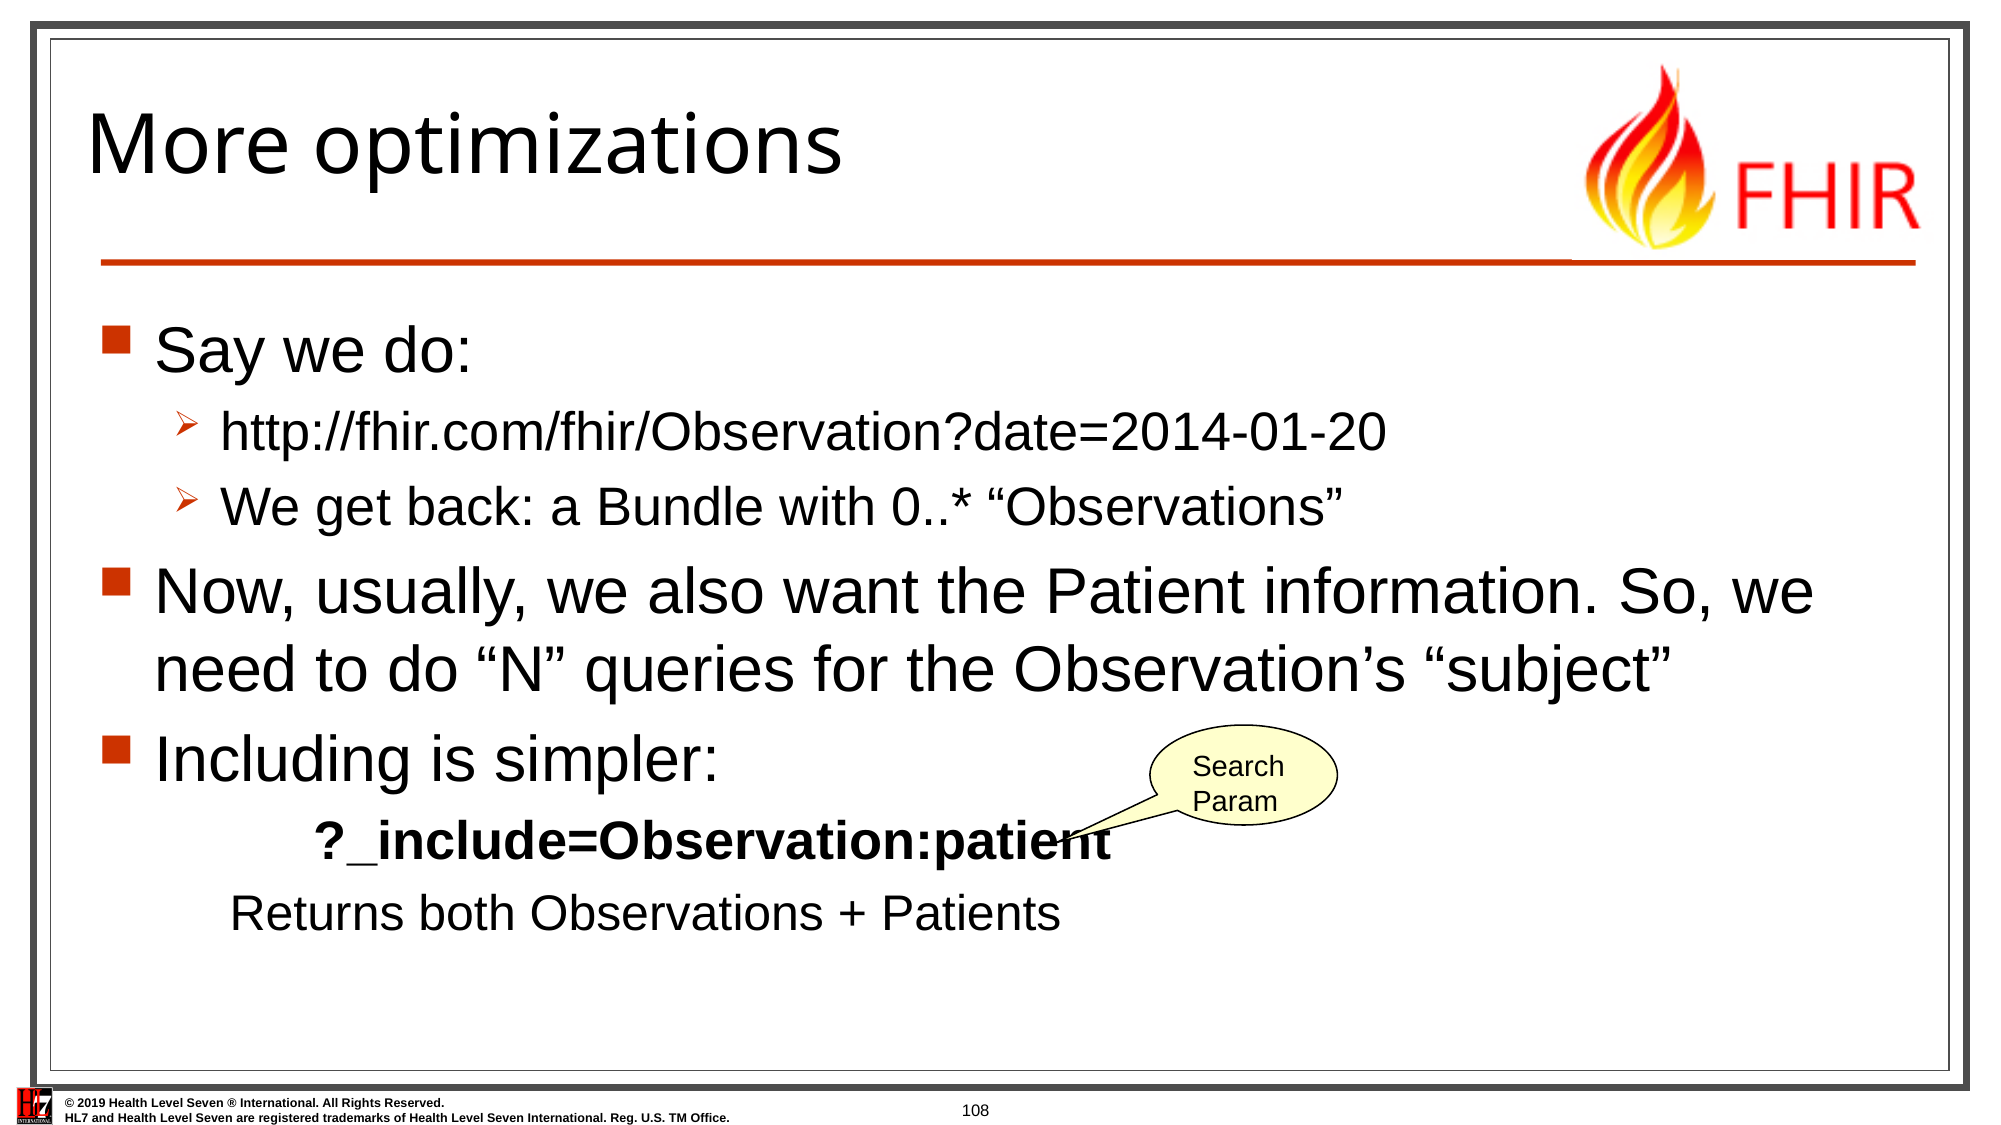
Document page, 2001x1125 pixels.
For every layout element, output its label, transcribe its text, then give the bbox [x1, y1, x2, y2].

title More optimizations [70, 54, 1504, 244]
picture [16, 1087, 53, 1125]
picture [1571, 53, 1934, 260]
text_box Search Param [1055, 725, 1338, 843]
list Say we do: http://fhir.com/fhir/Observation?date=2014-01-20 We get back: a Bundle with 0..* “Observations” Now, usually, we also want the Patient information. So, we need to do “N” queries for the Observation’s “subject” Including is simpler: ?_include=Observation:patient Returns both Observations + Patients [83, 299, 1917, 1035]
